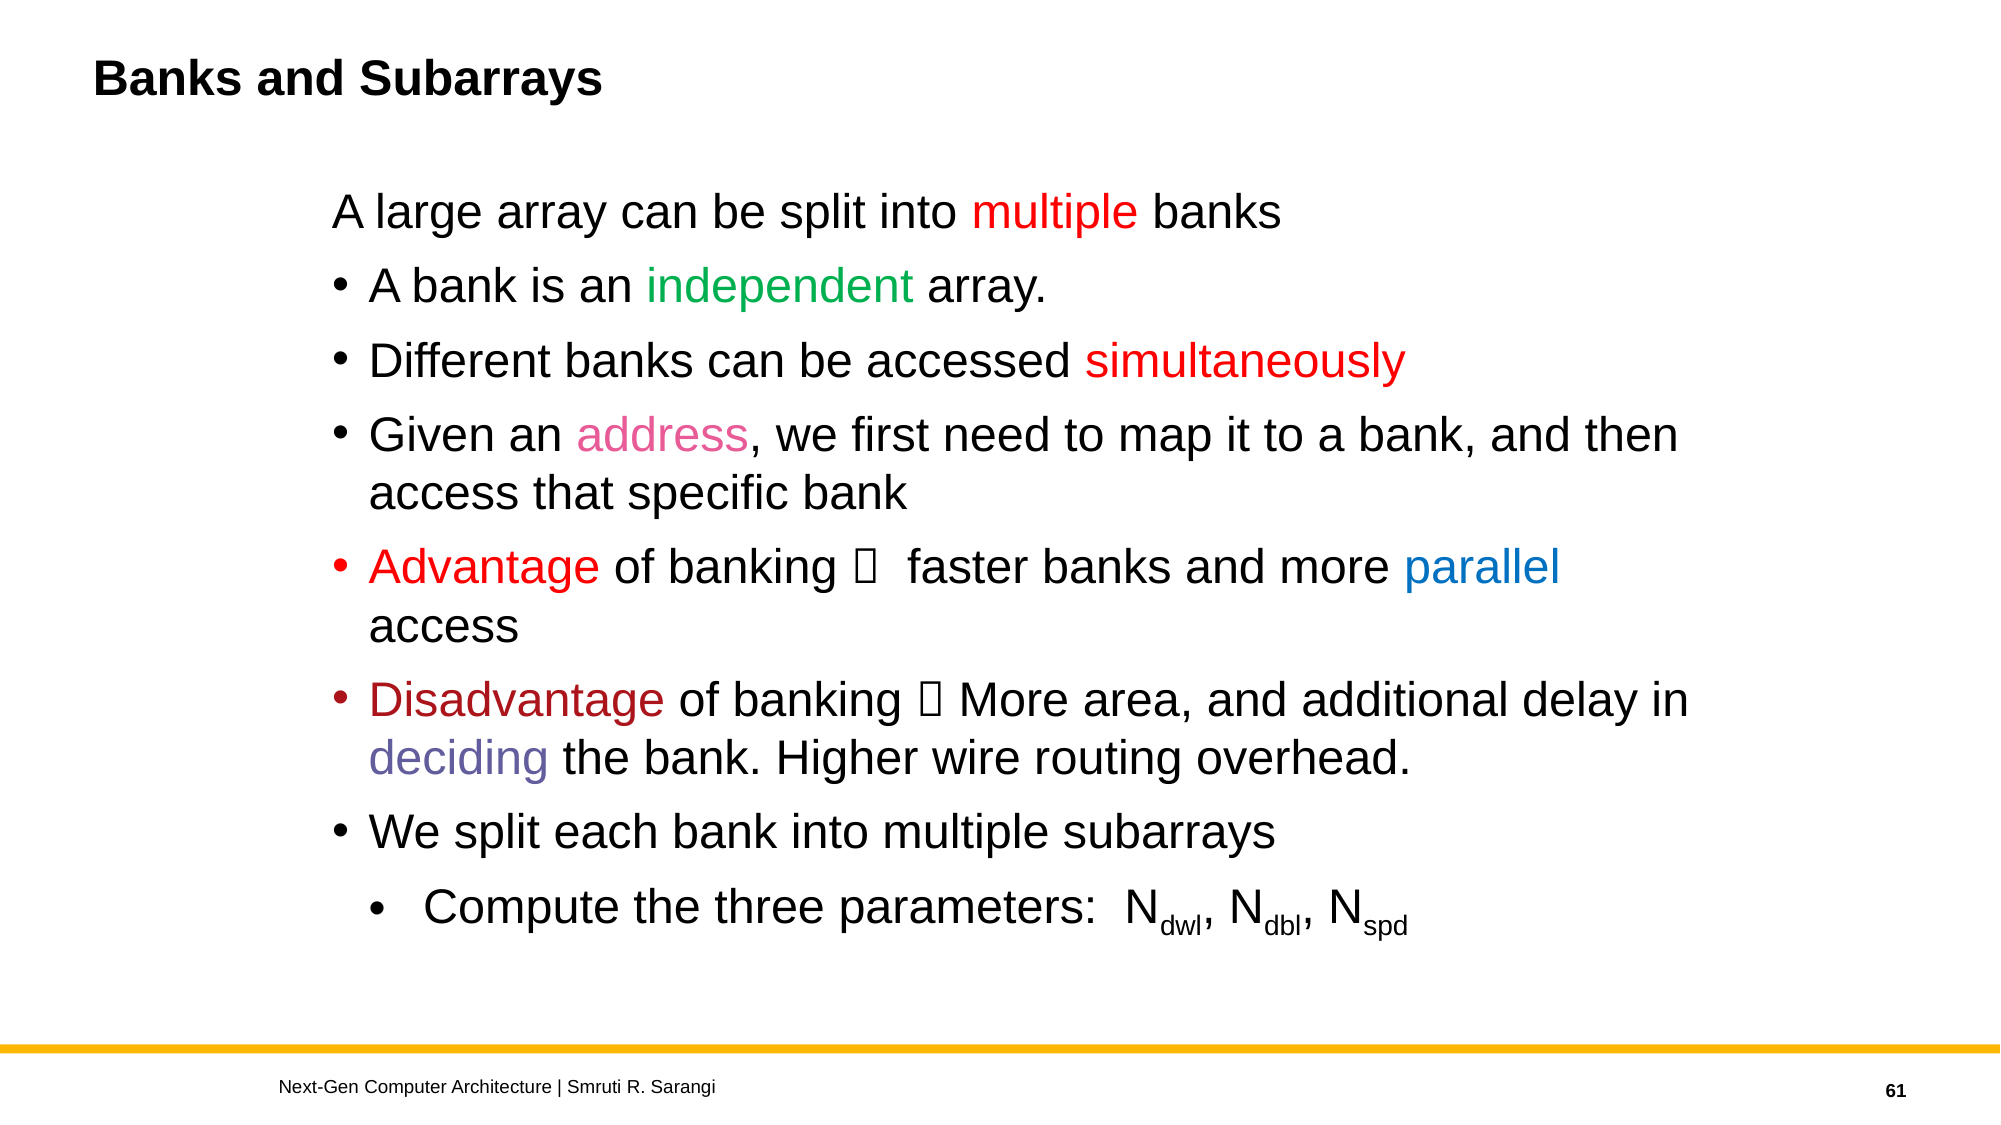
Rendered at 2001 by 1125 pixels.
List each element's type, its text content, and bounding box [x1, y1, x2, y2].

slide_number 61 [1711, 1071, 1922, 1109]
list A large array can be split into multiple banks A bank is an independent array. Different banks can be accessed simultaneously Given an address, we first need to map it to a bank, and then access that specific bank Advantage of banking  faster banks and more parallel access Disadvantage of banking  More area, and additional delay in deciding the bank. Higher wire routing overhead. We split each bank into multiple subarrays Compute the three parameters: Ndwl, Ndbl, Nspd [316, 172, 1712, 953]
title Banks and Subarrays [78, 45, 1578, 180]
footer Next-Gen Computer Architecture | Smruti R. Sarangi [263, 1067, 1464, 1105]
